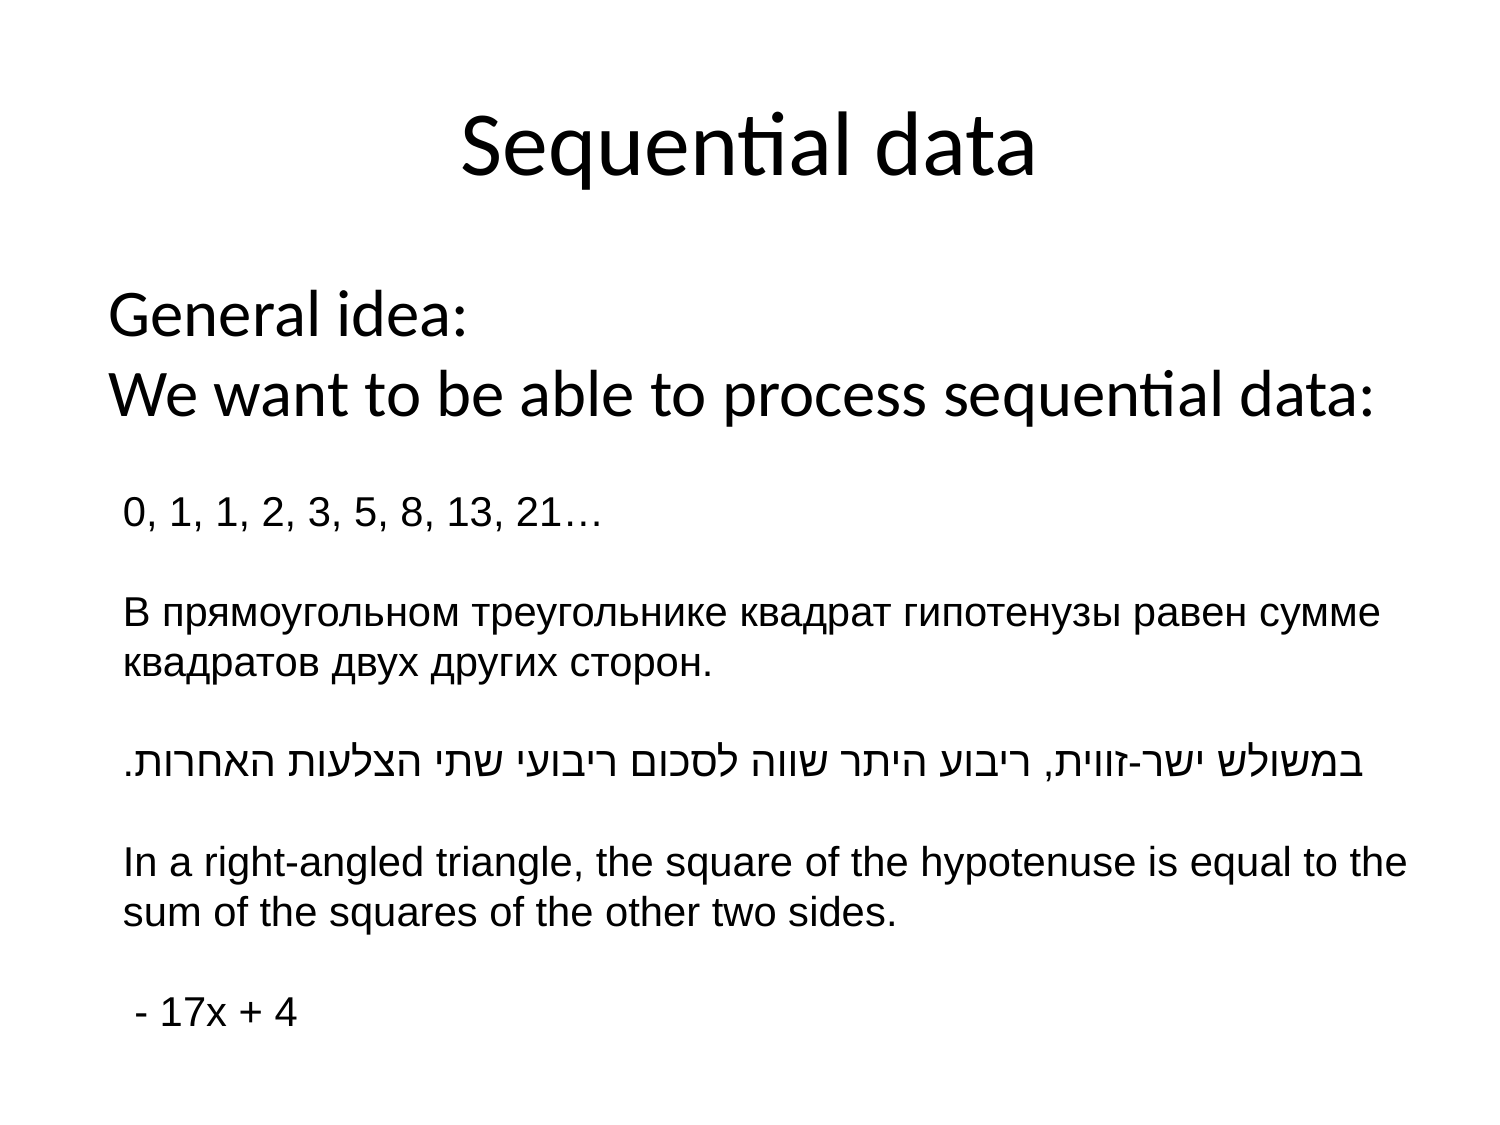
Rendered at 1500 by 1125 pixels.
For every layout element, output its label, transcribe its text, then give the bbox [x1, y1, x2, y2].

list General idea: We want to be able to process sequential data: [75, 262, 1425, 1005]
title Sequential data [75, 45, 1425, 233]
text_box [133, 982, 1100, 1053]
